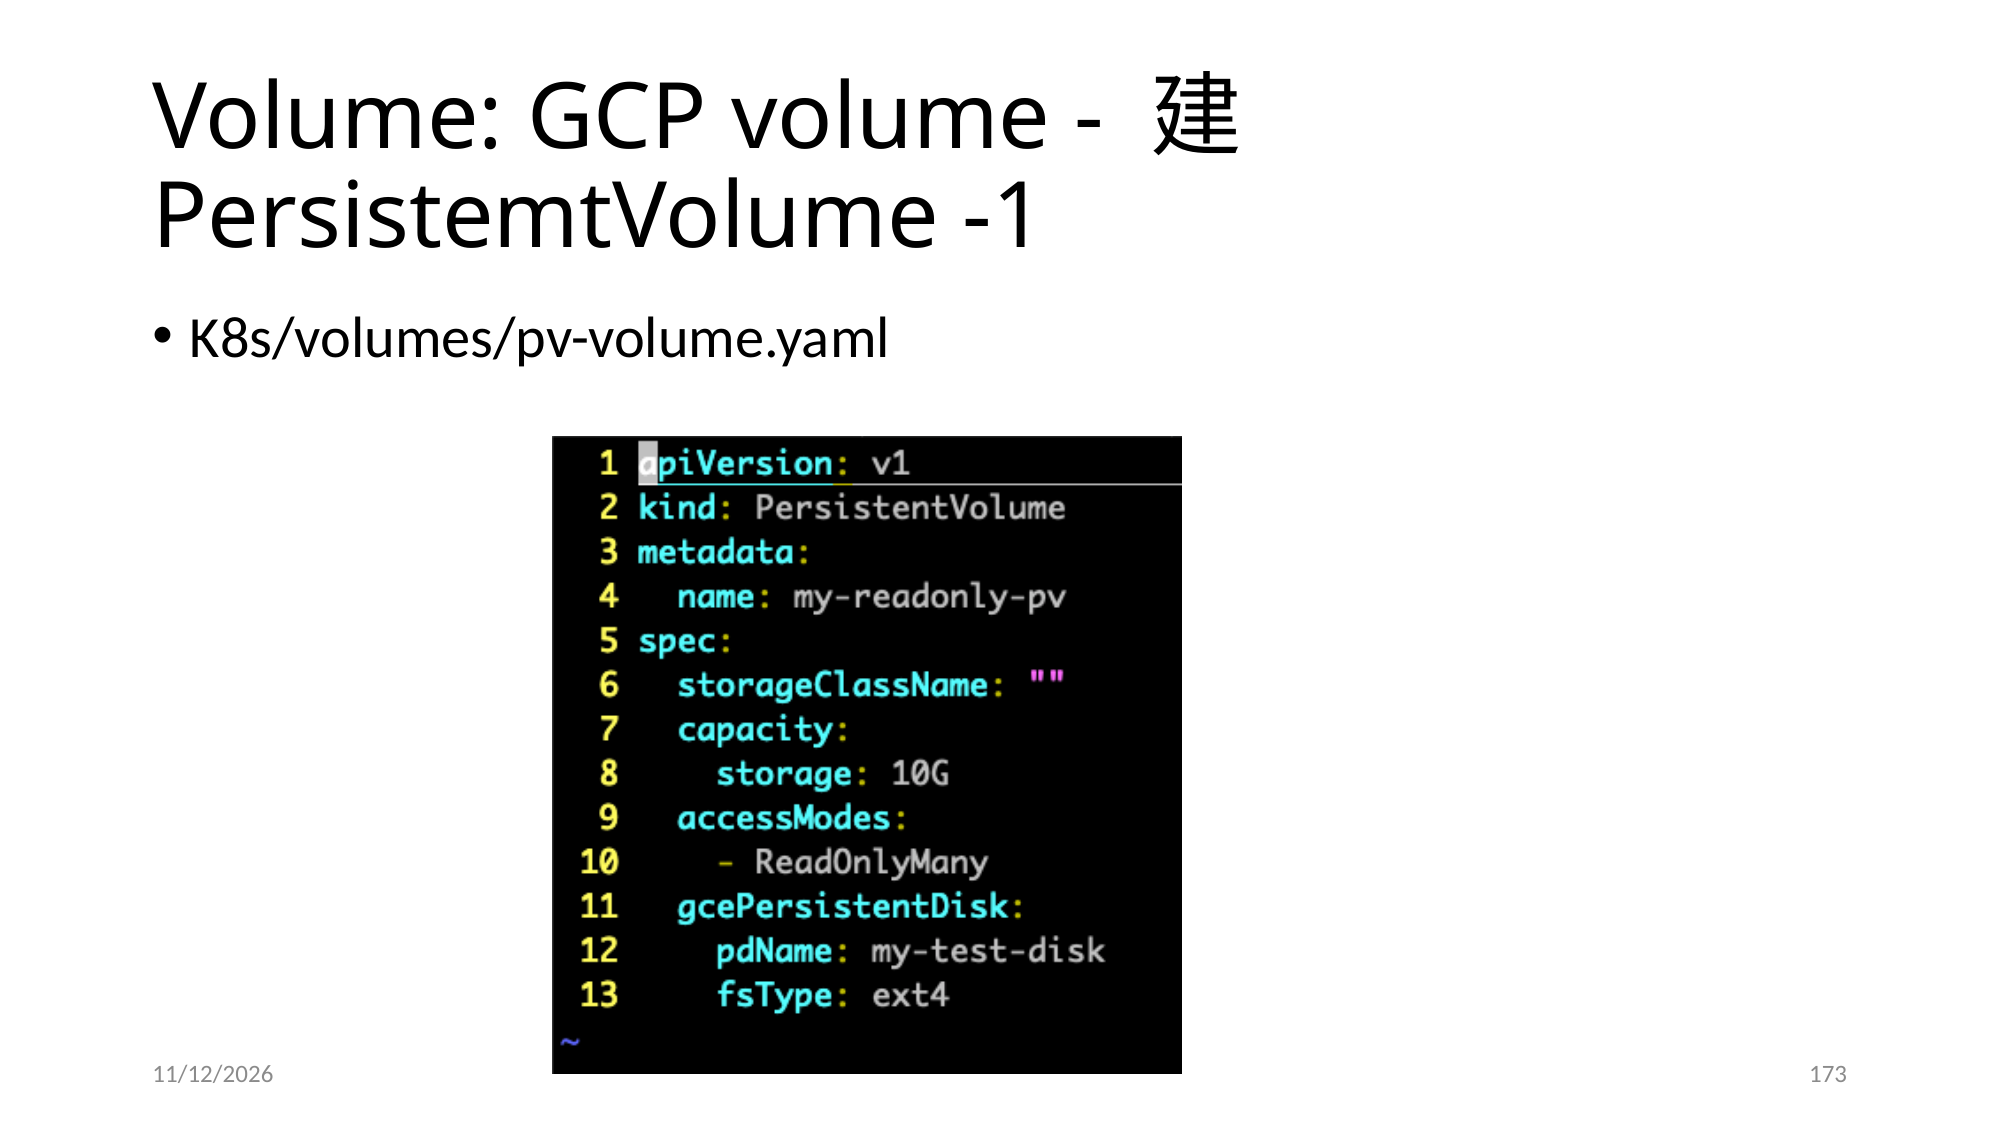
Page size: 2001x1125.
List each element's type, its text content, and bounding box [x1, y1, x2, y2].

slide_number 173 [1412, 1042, 1863, 1103]
title Volume: GCP volume - 建PersistemtVolume -1 [137, 59, 1863, 278]
list K8s/volumes/pv-volume.yaml [137, 299, 1863, 1014]
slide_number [137, 1042, 588, 1103]
picture [552, 436, 1182, 1074]
